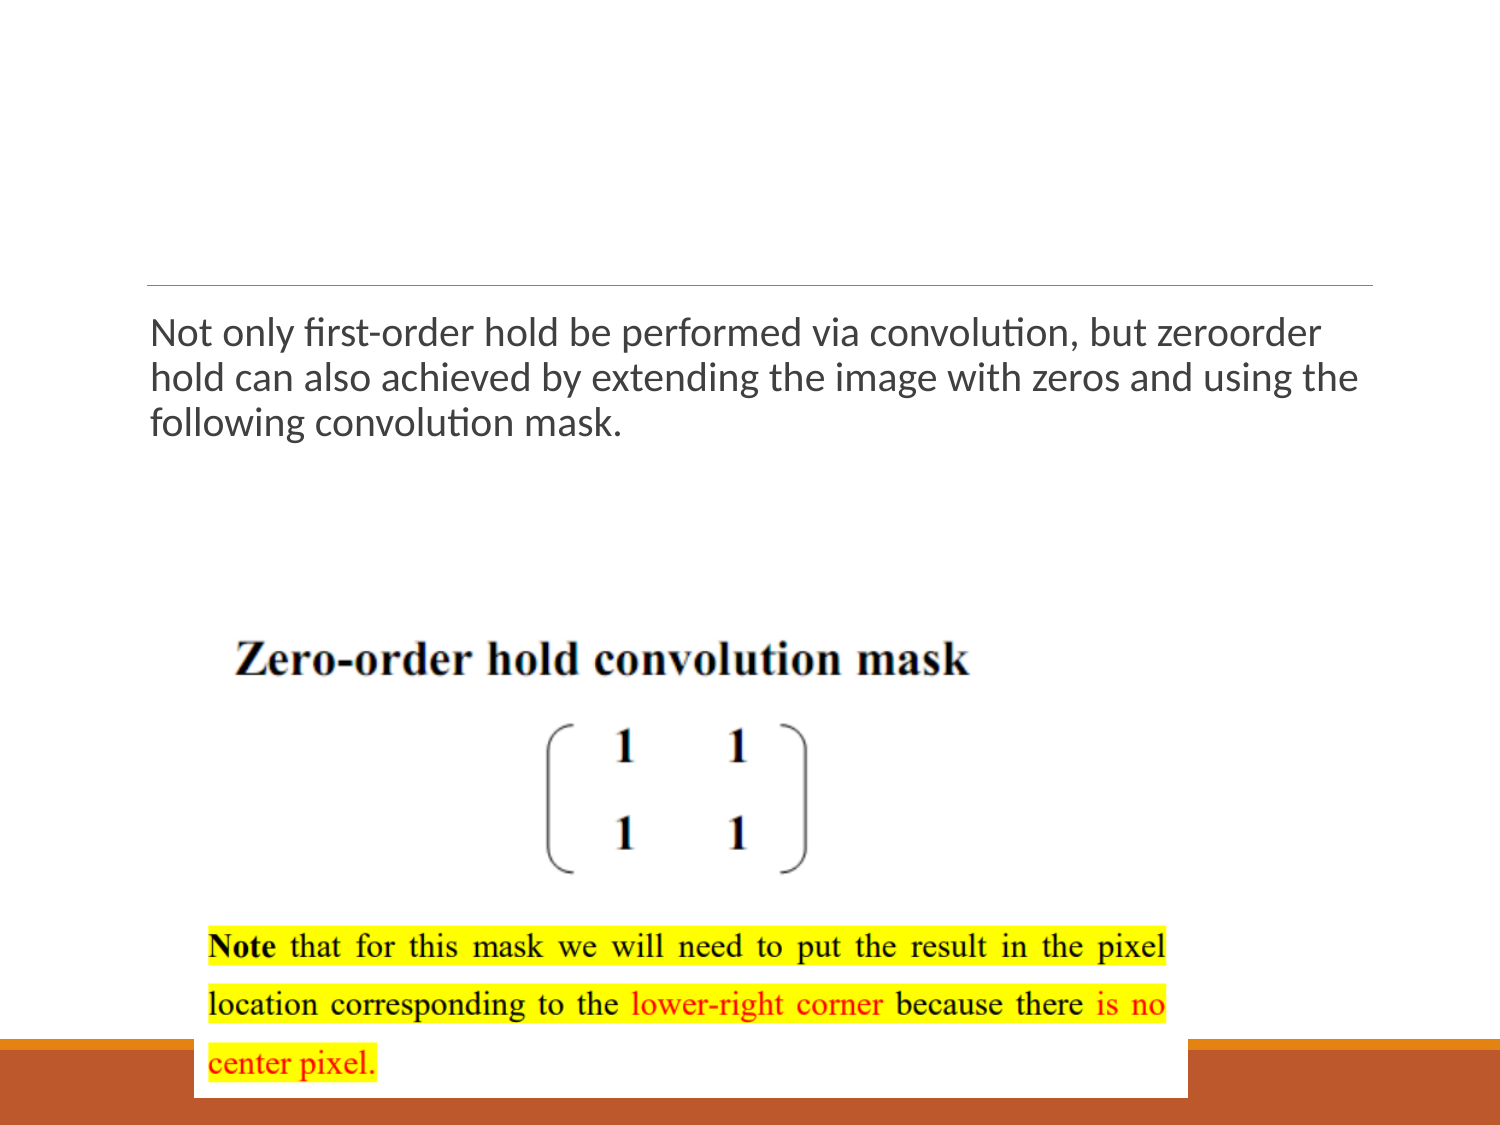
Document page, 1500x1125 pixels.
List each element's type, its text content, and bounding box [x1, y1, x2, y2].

picture [194, 621, 1188, 1099]
list Not only first-order hold be performed via convolution, but zeroorder hold can also achieved by extending the image with zeros and using the following convolution mask. [135, 302, 1373, 963]
